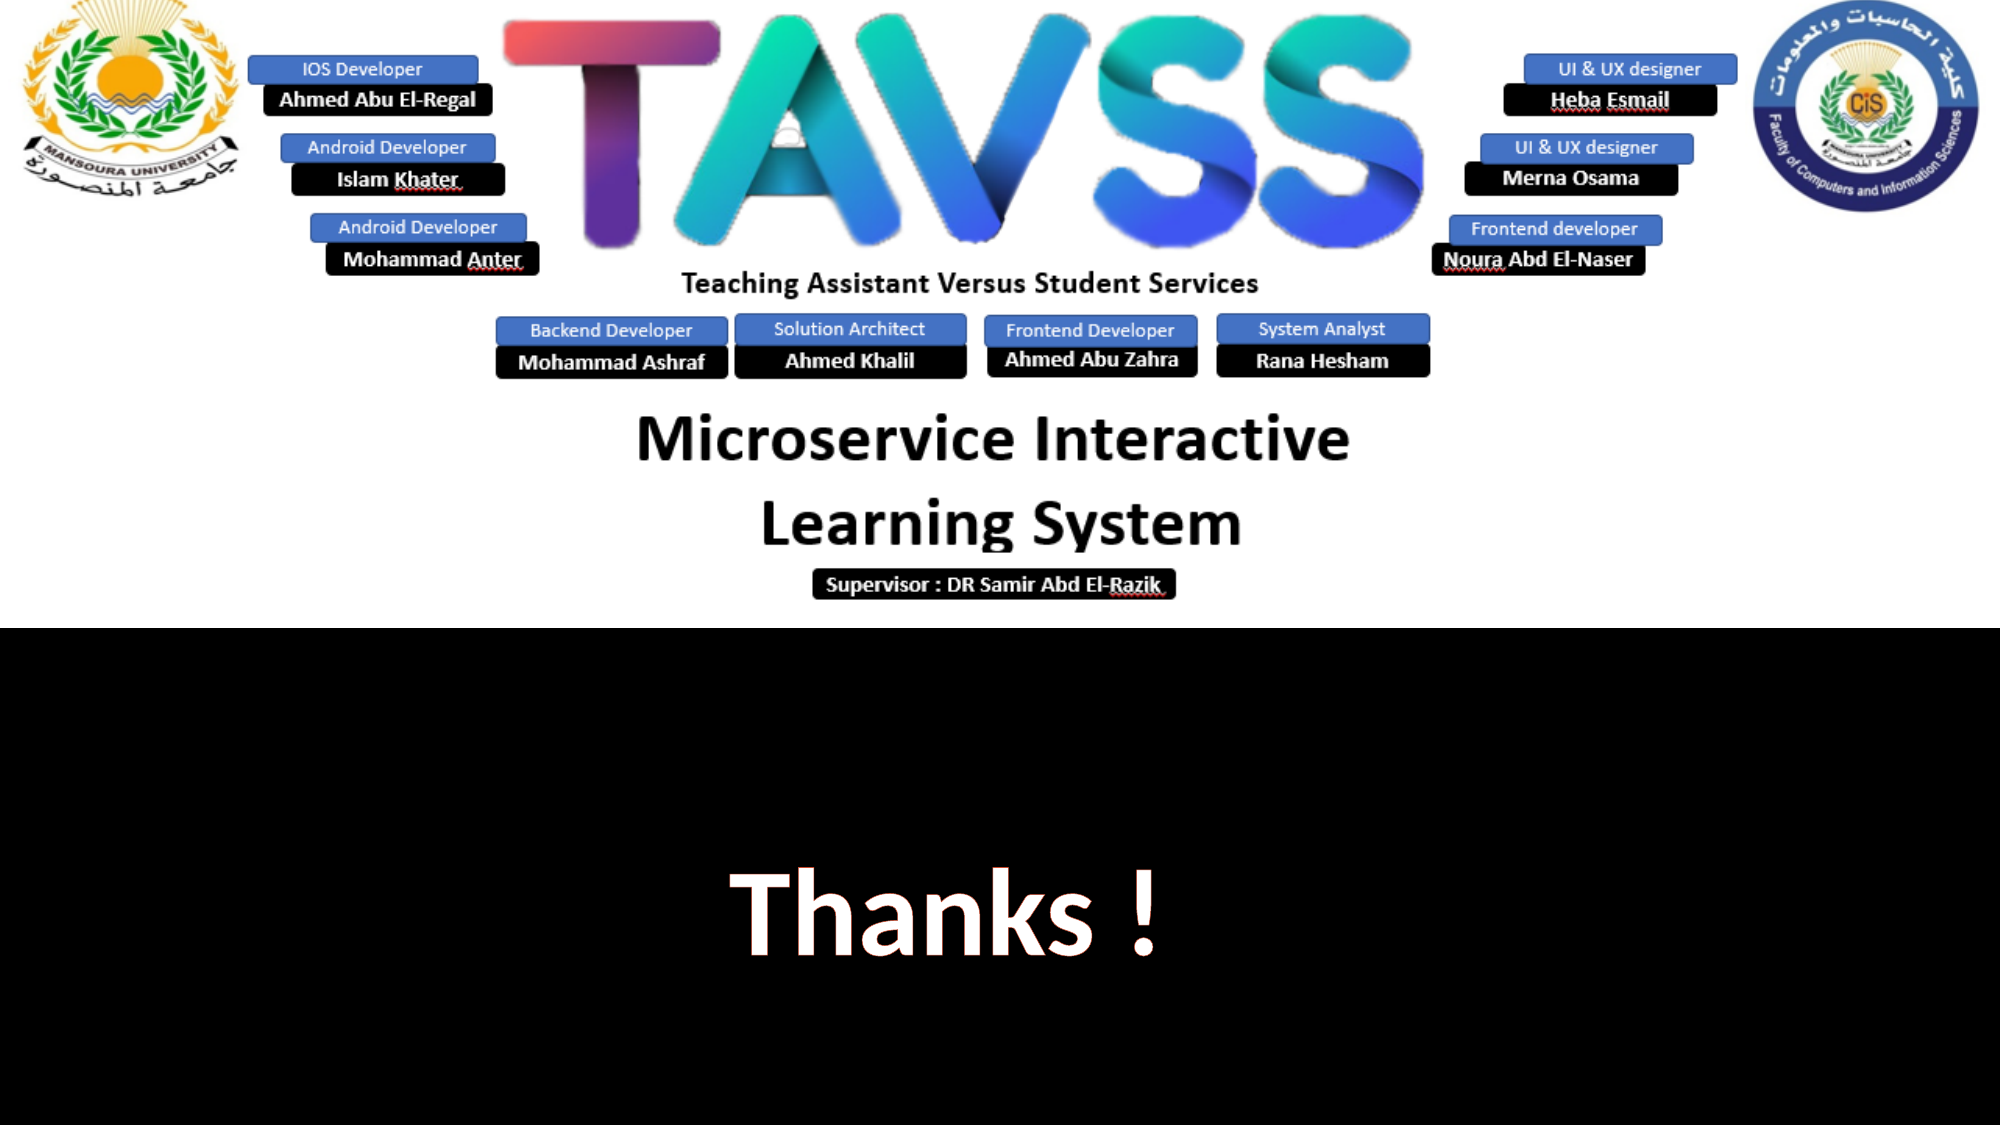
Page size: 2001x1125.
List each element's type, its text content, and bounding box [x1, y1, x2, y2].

picture [0, 0, 2000, 628]
text_box Thanks ! [713, 822, 1180, 988]
